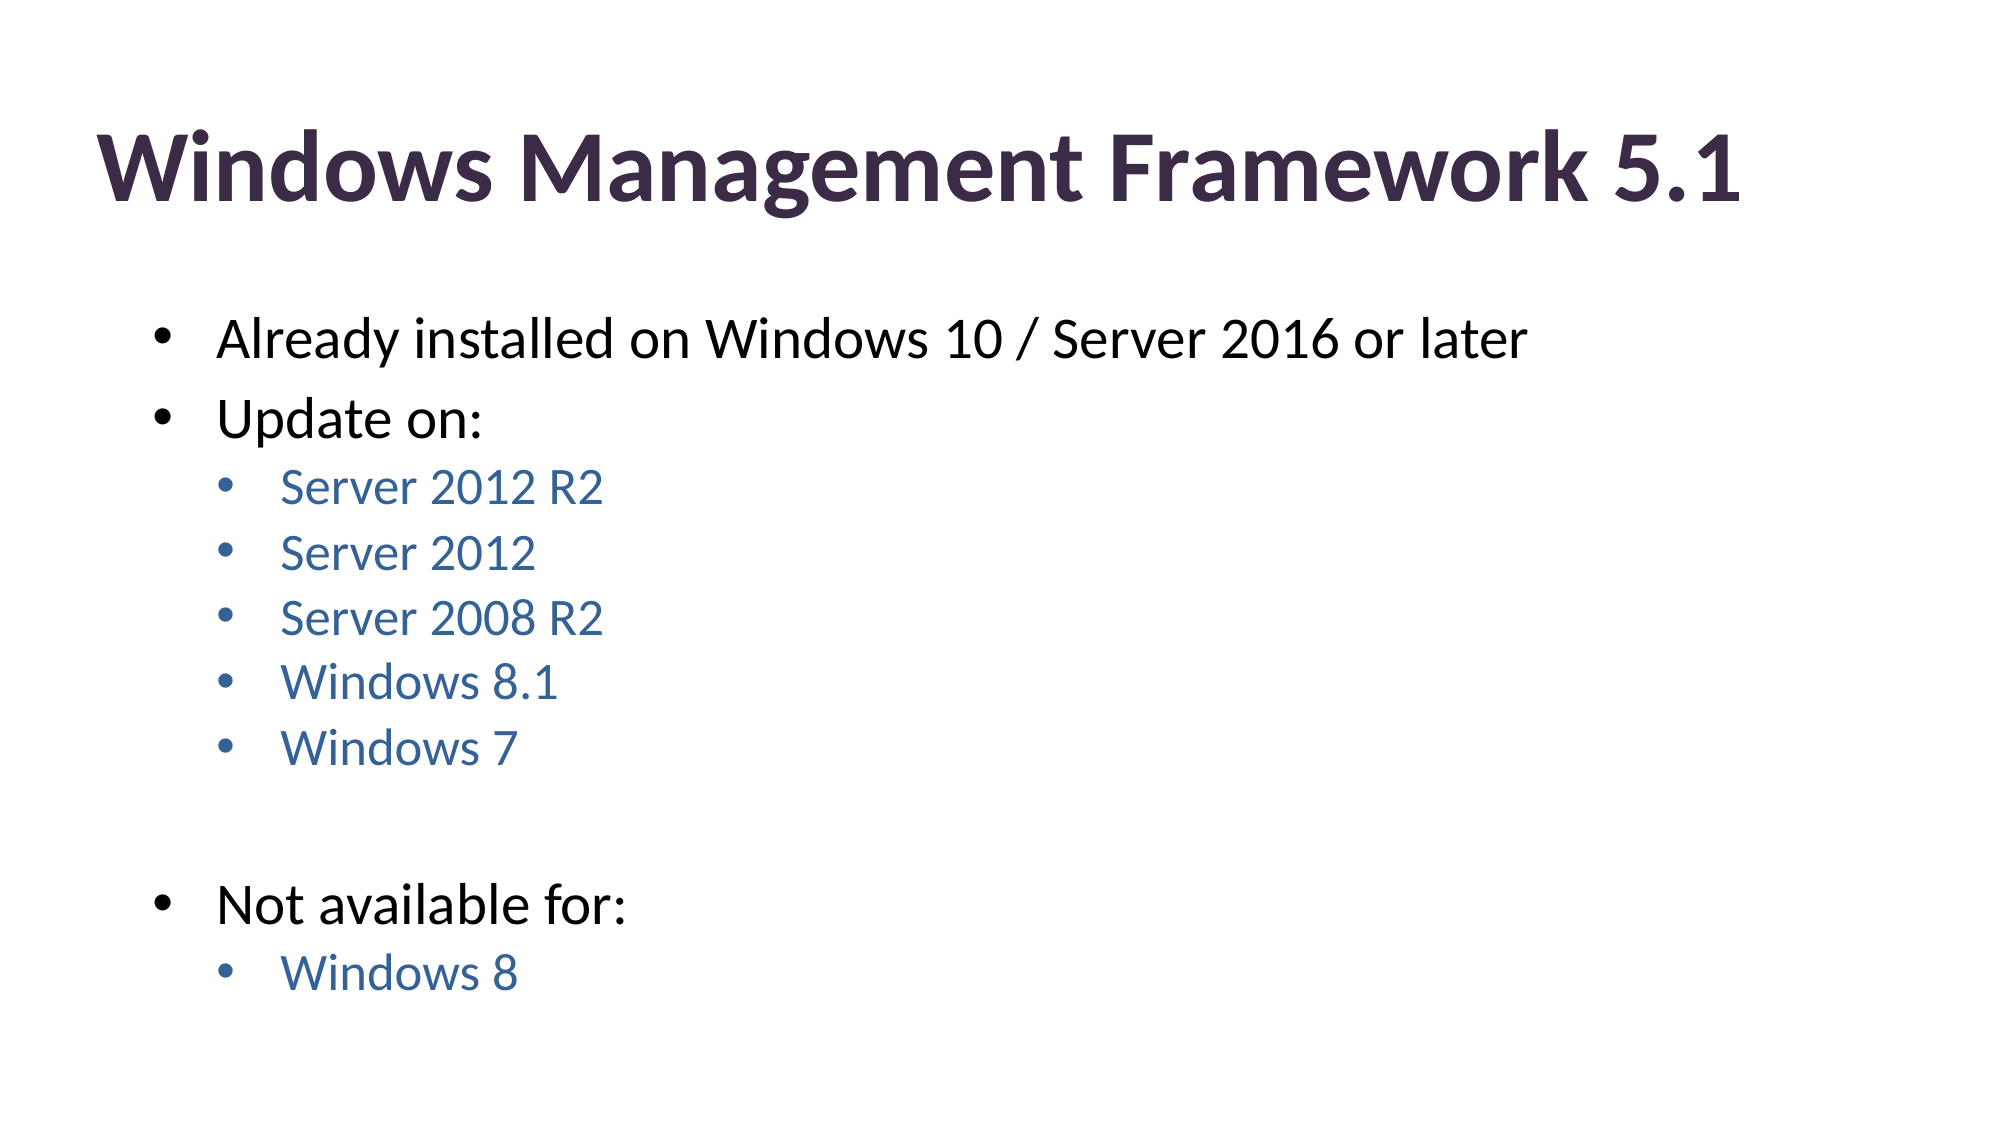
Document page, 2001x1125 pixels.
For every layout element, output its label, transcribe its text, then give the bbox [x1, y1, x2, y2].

list Already installed on Windows 10 / Server 2016 or later Update on: Server 2012 R2 Server 2012 Server 2008 R2 Windows 8.1 Windows 7 Not available for: Windows 8 [137, 299, 1863, 1014]
title Windows Management Framework 5.1 [81, 59, 1825, 278]
